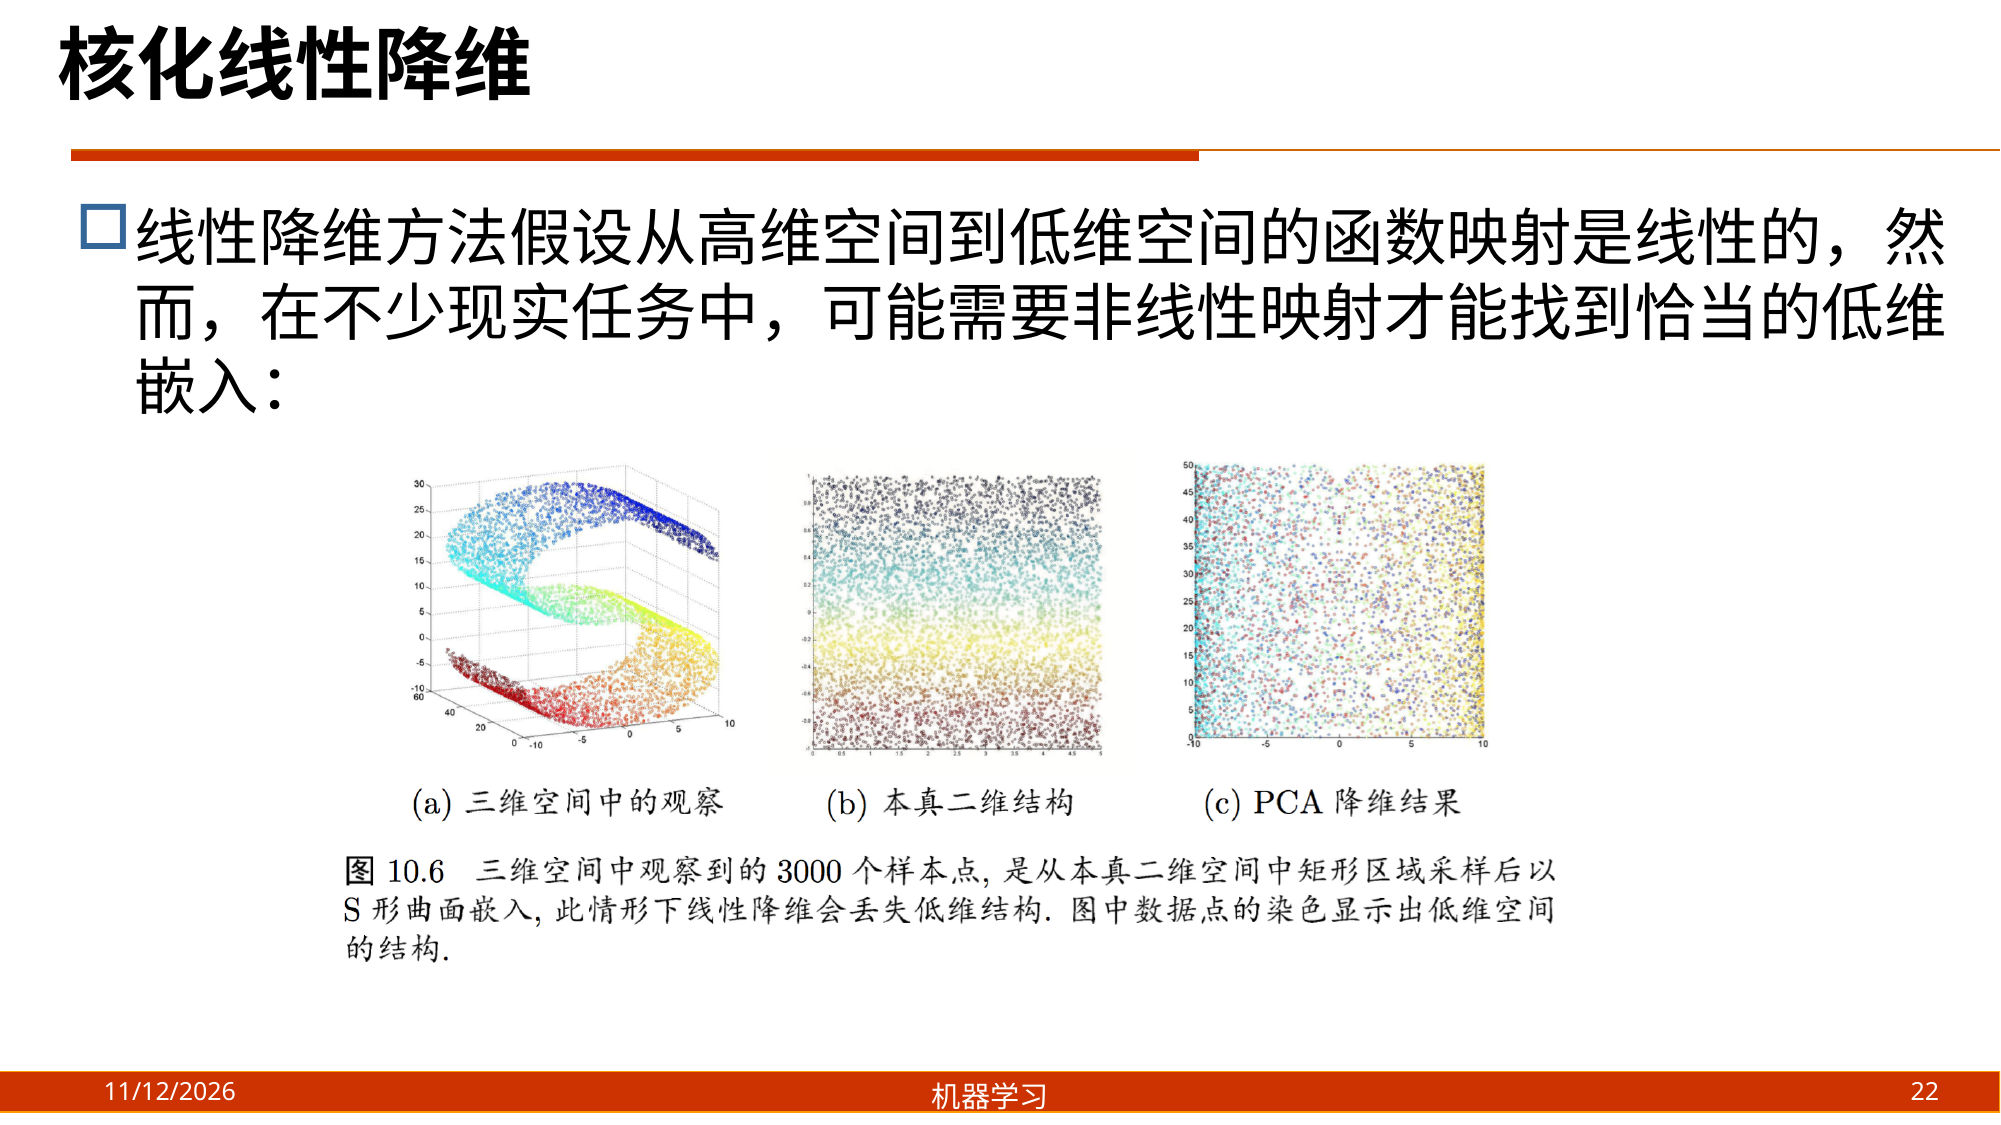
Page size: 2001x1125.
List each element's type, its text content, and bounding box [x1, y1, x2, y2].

text_box 线性降维方法假设从高维空间到低维空间的函数映射是线性的，然而，在不少现实任务中，可能需要非线性映射才能找到恰当的低维嵌入： [42, 190, 1974, 999]
text_box 核化线性降维 [42, 7, 1337, 135]
picture [320, 446, 1589, 999]
slide_number 22 [1505, 1074, 1940, 1113]
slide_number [103, 1074, 538, 1115]
